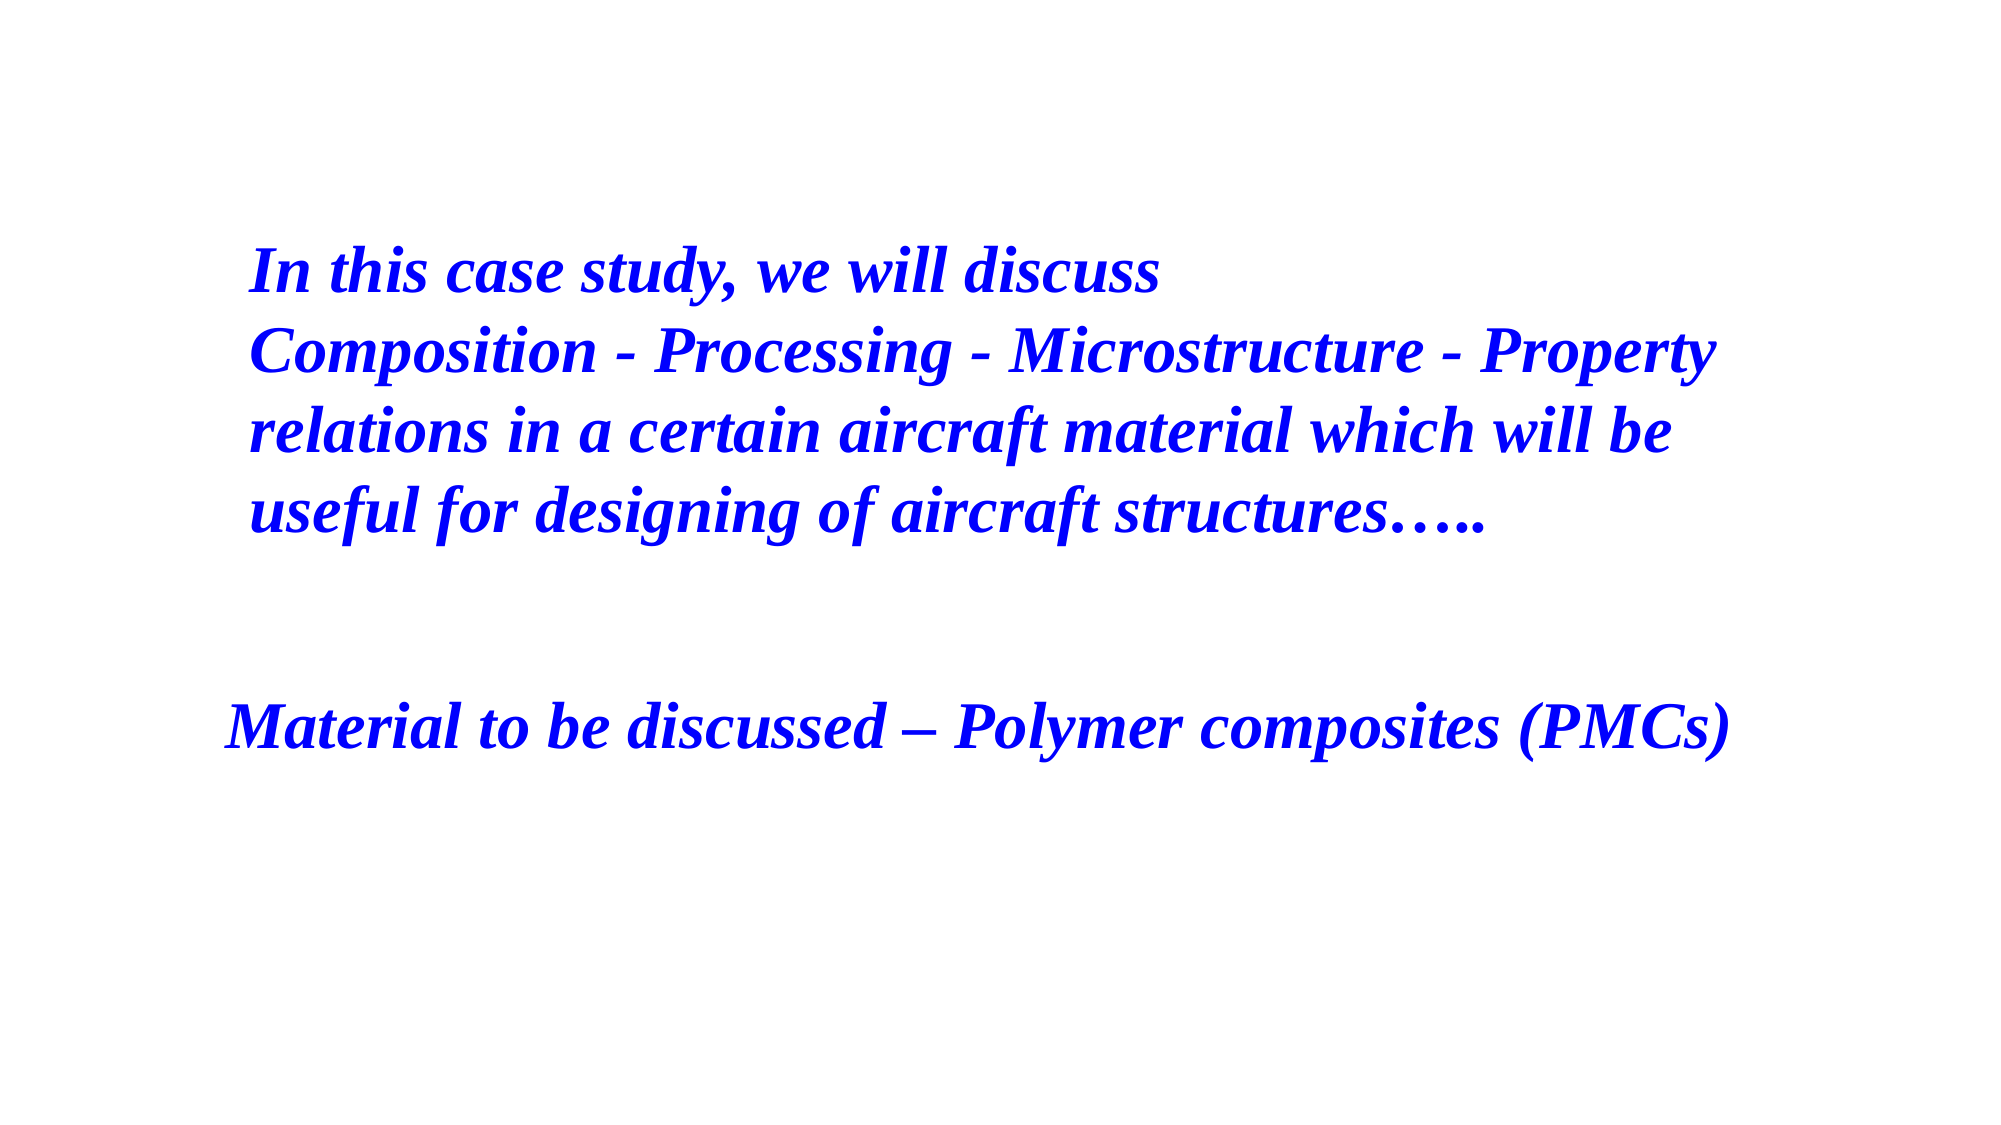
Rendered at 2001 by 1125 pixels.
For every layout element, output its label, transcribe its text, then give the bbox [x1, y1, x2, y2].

text_box In this case study, we will discuss Composition - Processing - Microstructure - Property relations in a certain aircraft material which will be useful for designing of aircraft structures….. [235, 218, 1788, 554]
text_box Material to be discussed – Polymer composites (PMCs) [210, 674, 1763, 770]
